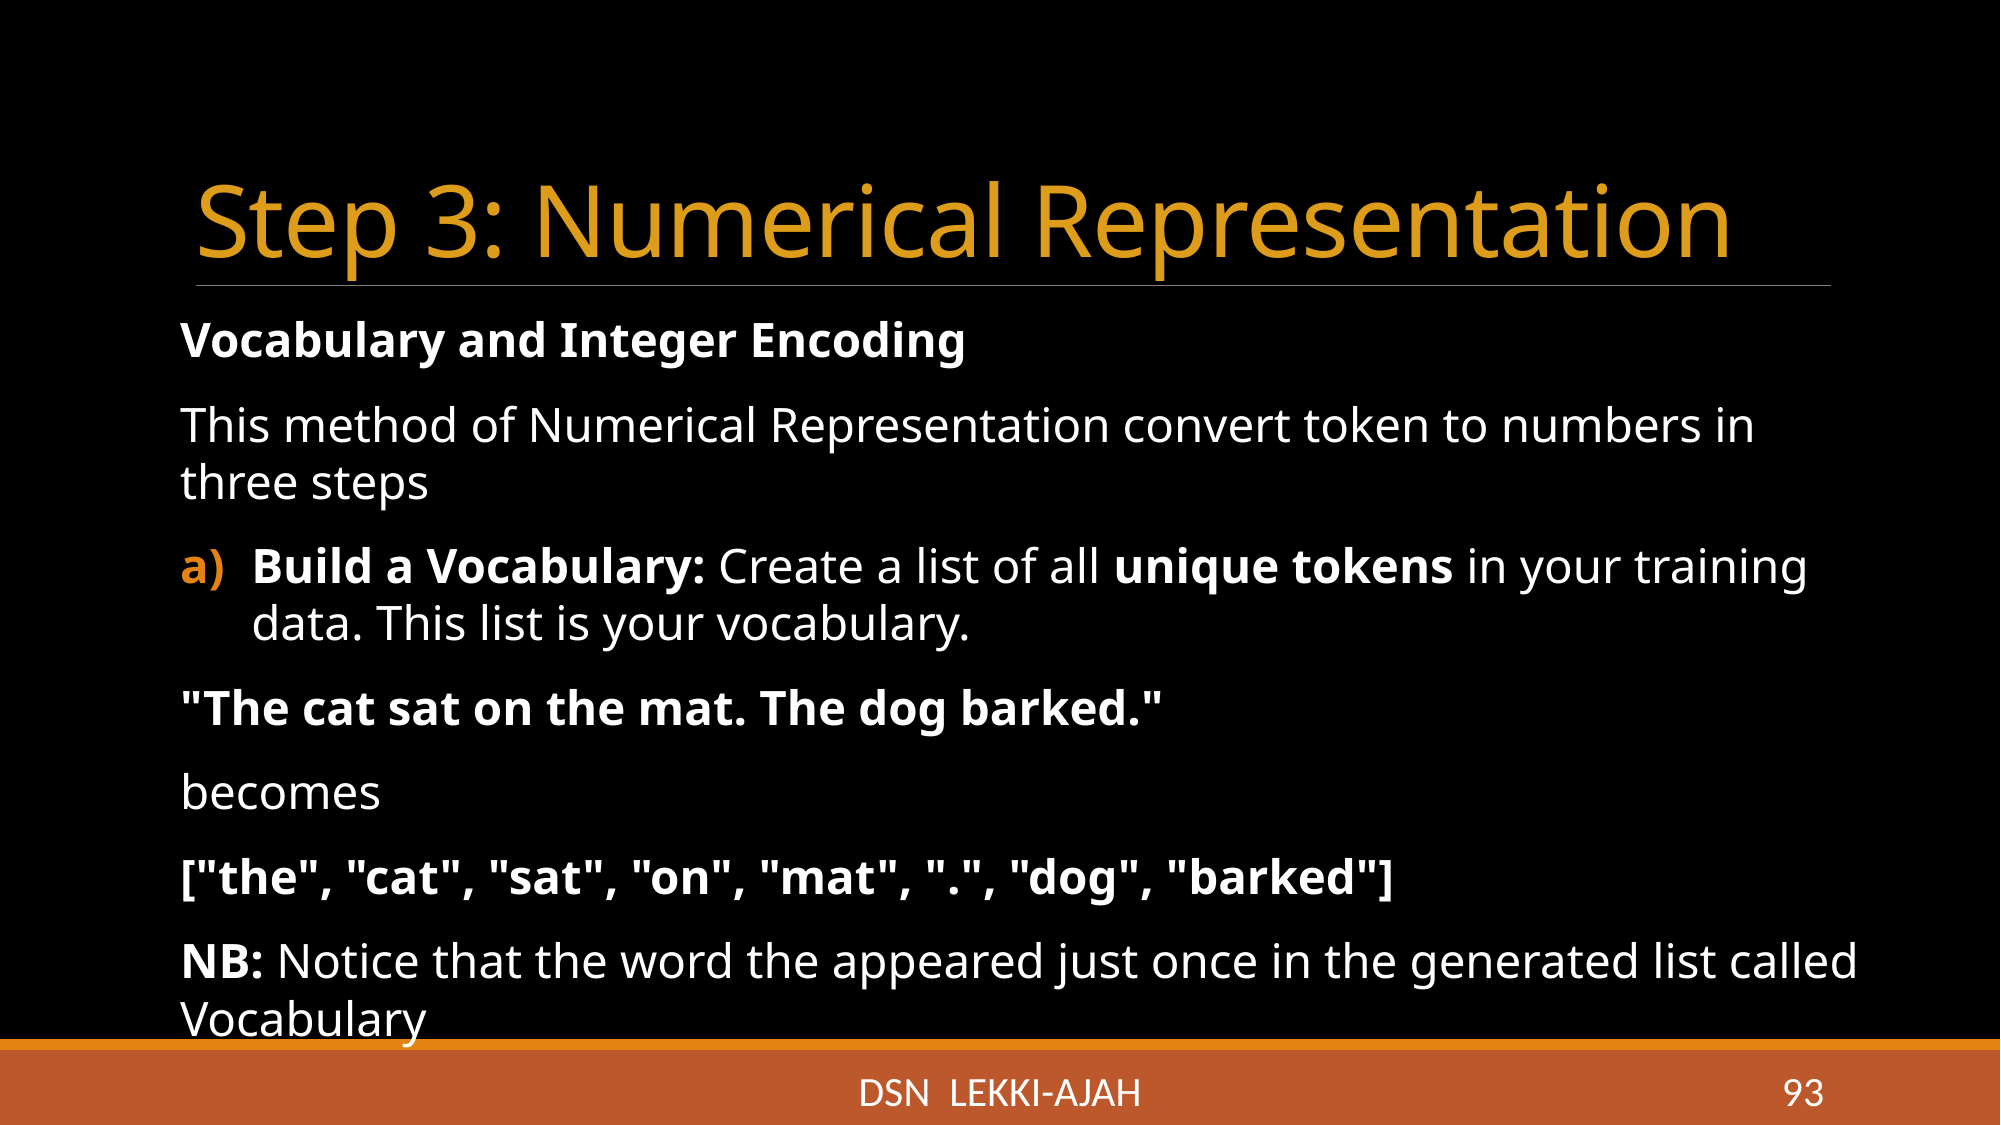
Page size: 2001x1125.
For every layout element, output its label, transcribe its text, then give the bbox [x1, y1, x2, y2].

list Vocabulary and Integer Encoding This method of Numerical Representation convert token to numbers in three steps Build a Vocabulary: Create a list of all unique tokens in your training data. This list is your vocabulary. "The cat sat on the mat. The dog barked." becomes ["the", "cat", "sat", "on", "mat", ".", "dog", "barked"] NB: Notice that the word the appeared just once in the generated list called Vocabulary [180, 302, 1887, 1054]
slide_number 93 [1624, 1059, 1840, 1120]
title Step 3: Numerical Representation [180, 47, 1830, 285]
footer DSN LEKKI-AJAH [604, 1059, 1396, 1120]
text_box [277, 919, 933, 1054]
